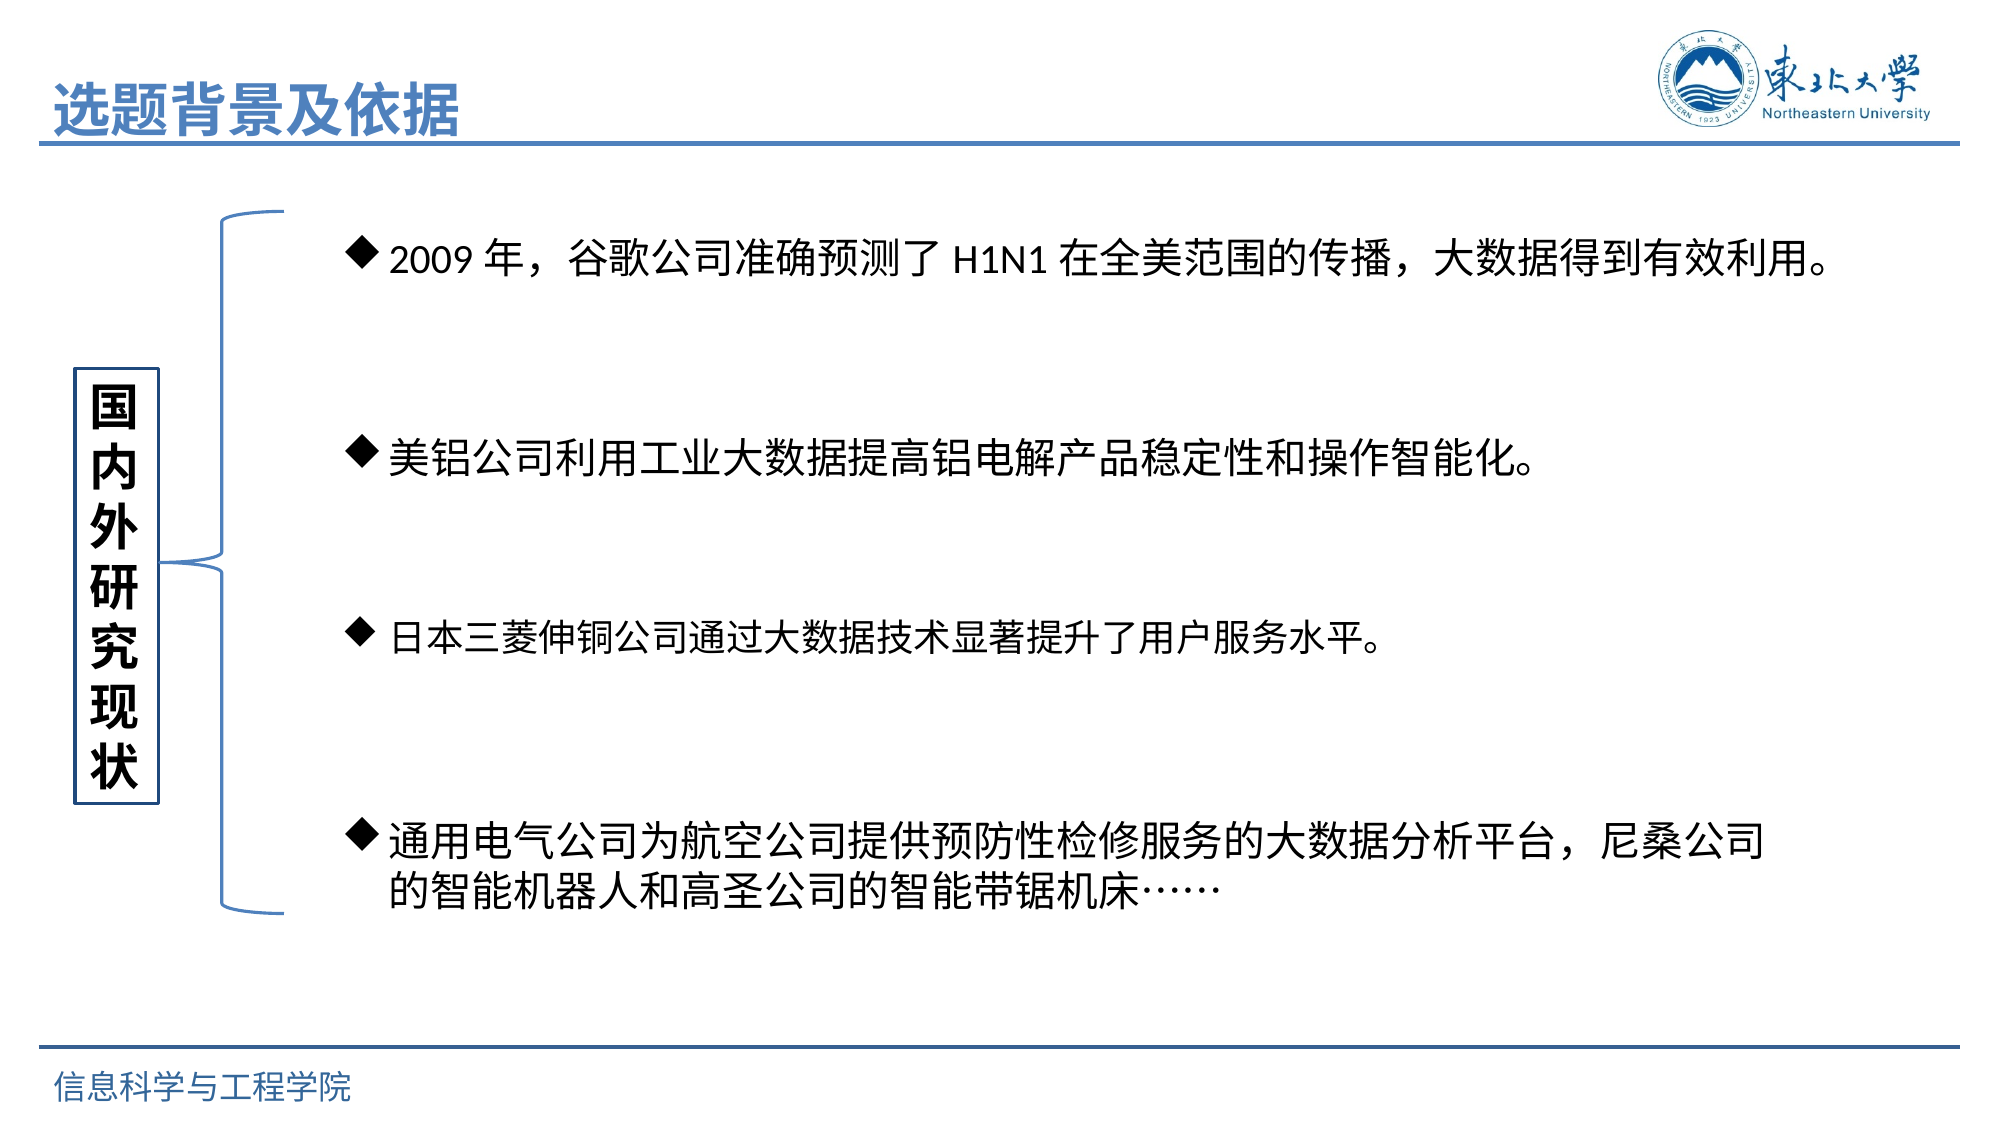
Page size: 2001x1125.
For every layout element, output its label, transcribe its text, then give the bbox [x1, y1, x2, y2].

picture [1658, 30, 1930, 127]
text_box 美铝公司利用工业大数据提高铝电解产品稳定性和操作智能化。 [326, 424, 1749, 490]
text_box 国内外研究现状 [75, 368, 159, 804]
text_box 选题背景及依据 [37, 65, 616, 196]
text_box [158, 210, 285, 915]
text_box 日本三菱伸铜公司通过大数据技术显著提升了用户服务水平。 [326, 606, 1508, 712]
text_box 通用电气公司为航空公司提供预防性检修服务的大数据分析平台，尼桑公司的智能机器人和高圣公司的智能带锯机床…… [326, 807, 1805, 923]
text_box 2009年，谷歌公司准确预测了H1N1在全美范围的传播，大数据得到有效利用。 [326, 224, 1841, 290]
